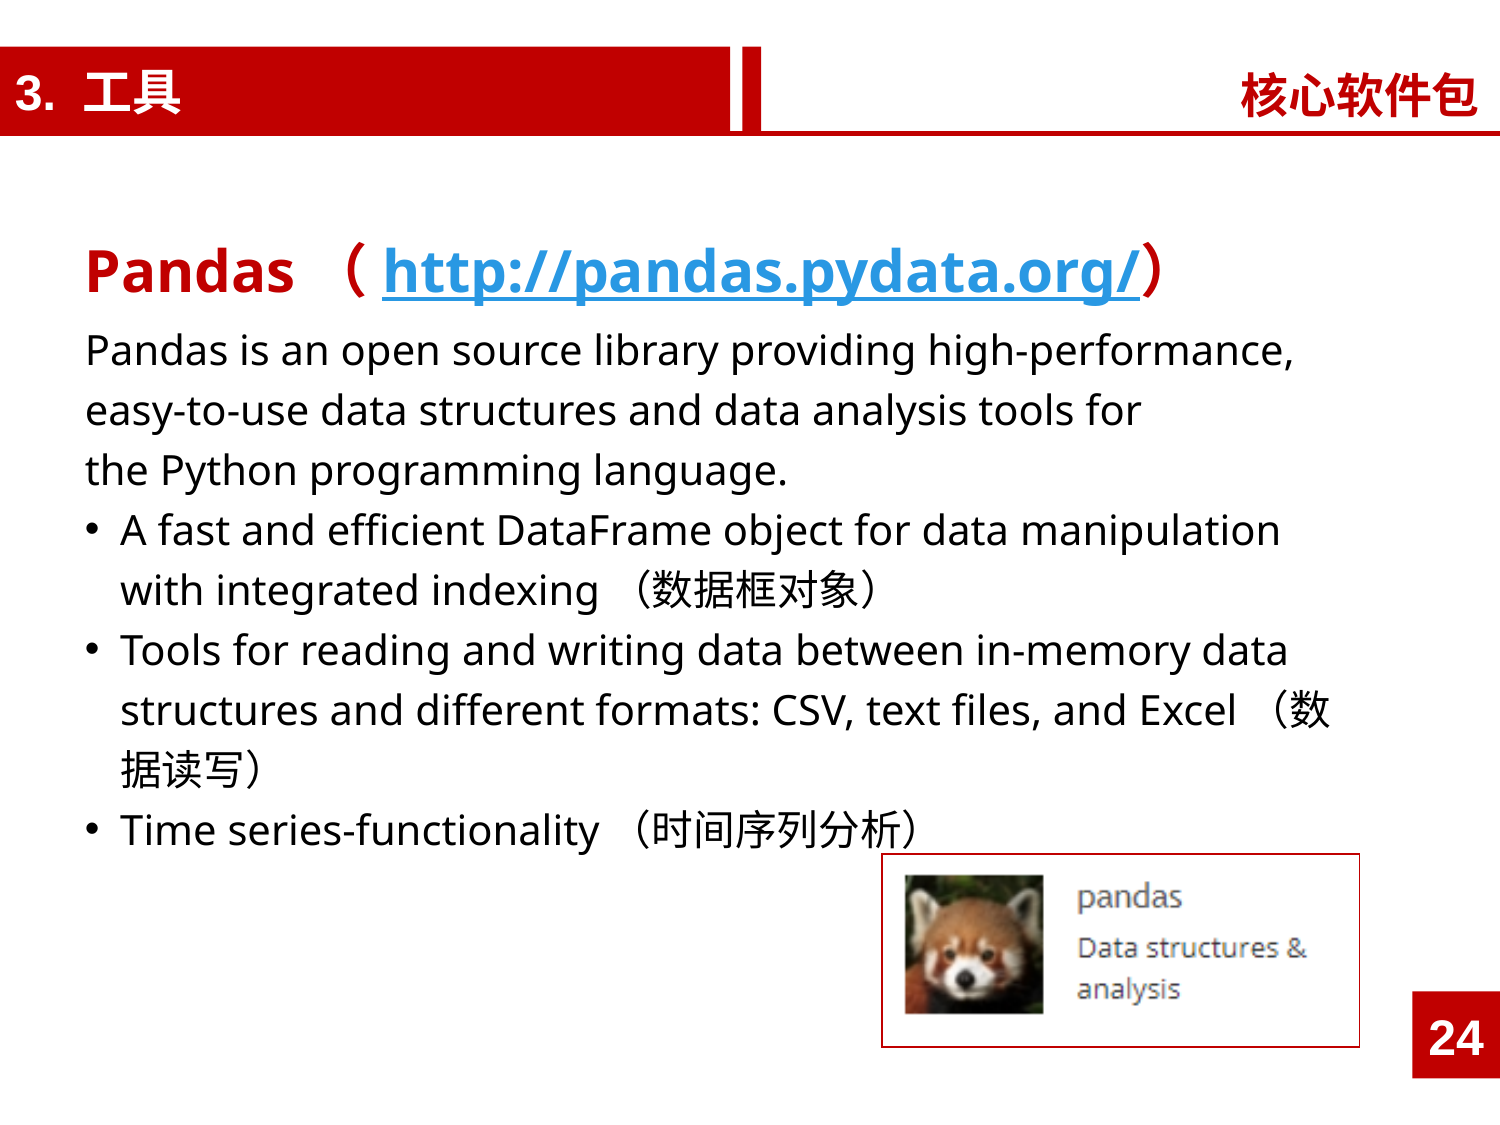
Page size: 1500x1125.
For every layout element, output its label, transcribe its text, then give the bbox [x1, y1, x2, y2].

text_box Pandas（http://pandas.pydata.org/） Pandas is an open source library providing high-performance, easy-to-use data structures and data analysis tools for the Python programming language. A fast and efficient DataFrame object for data manipulation with integrated indexing（数据框对象） Tools for reading and writing data between in-memory data structures and different formats: CSV, text files, and Excel（数据读写） Time series-functionality（时间序列分析） [70, 210, 1375, 861]
picture [882, 853, 1360, 1047]
text_box 3. 工具 [0, 46, 731, 132]
text_box 24 [1412, 991, 1500, 1079]
text_box [742, 46, 762, 130]
text_box 核心软件包 [799, 57, 1498, 130]
